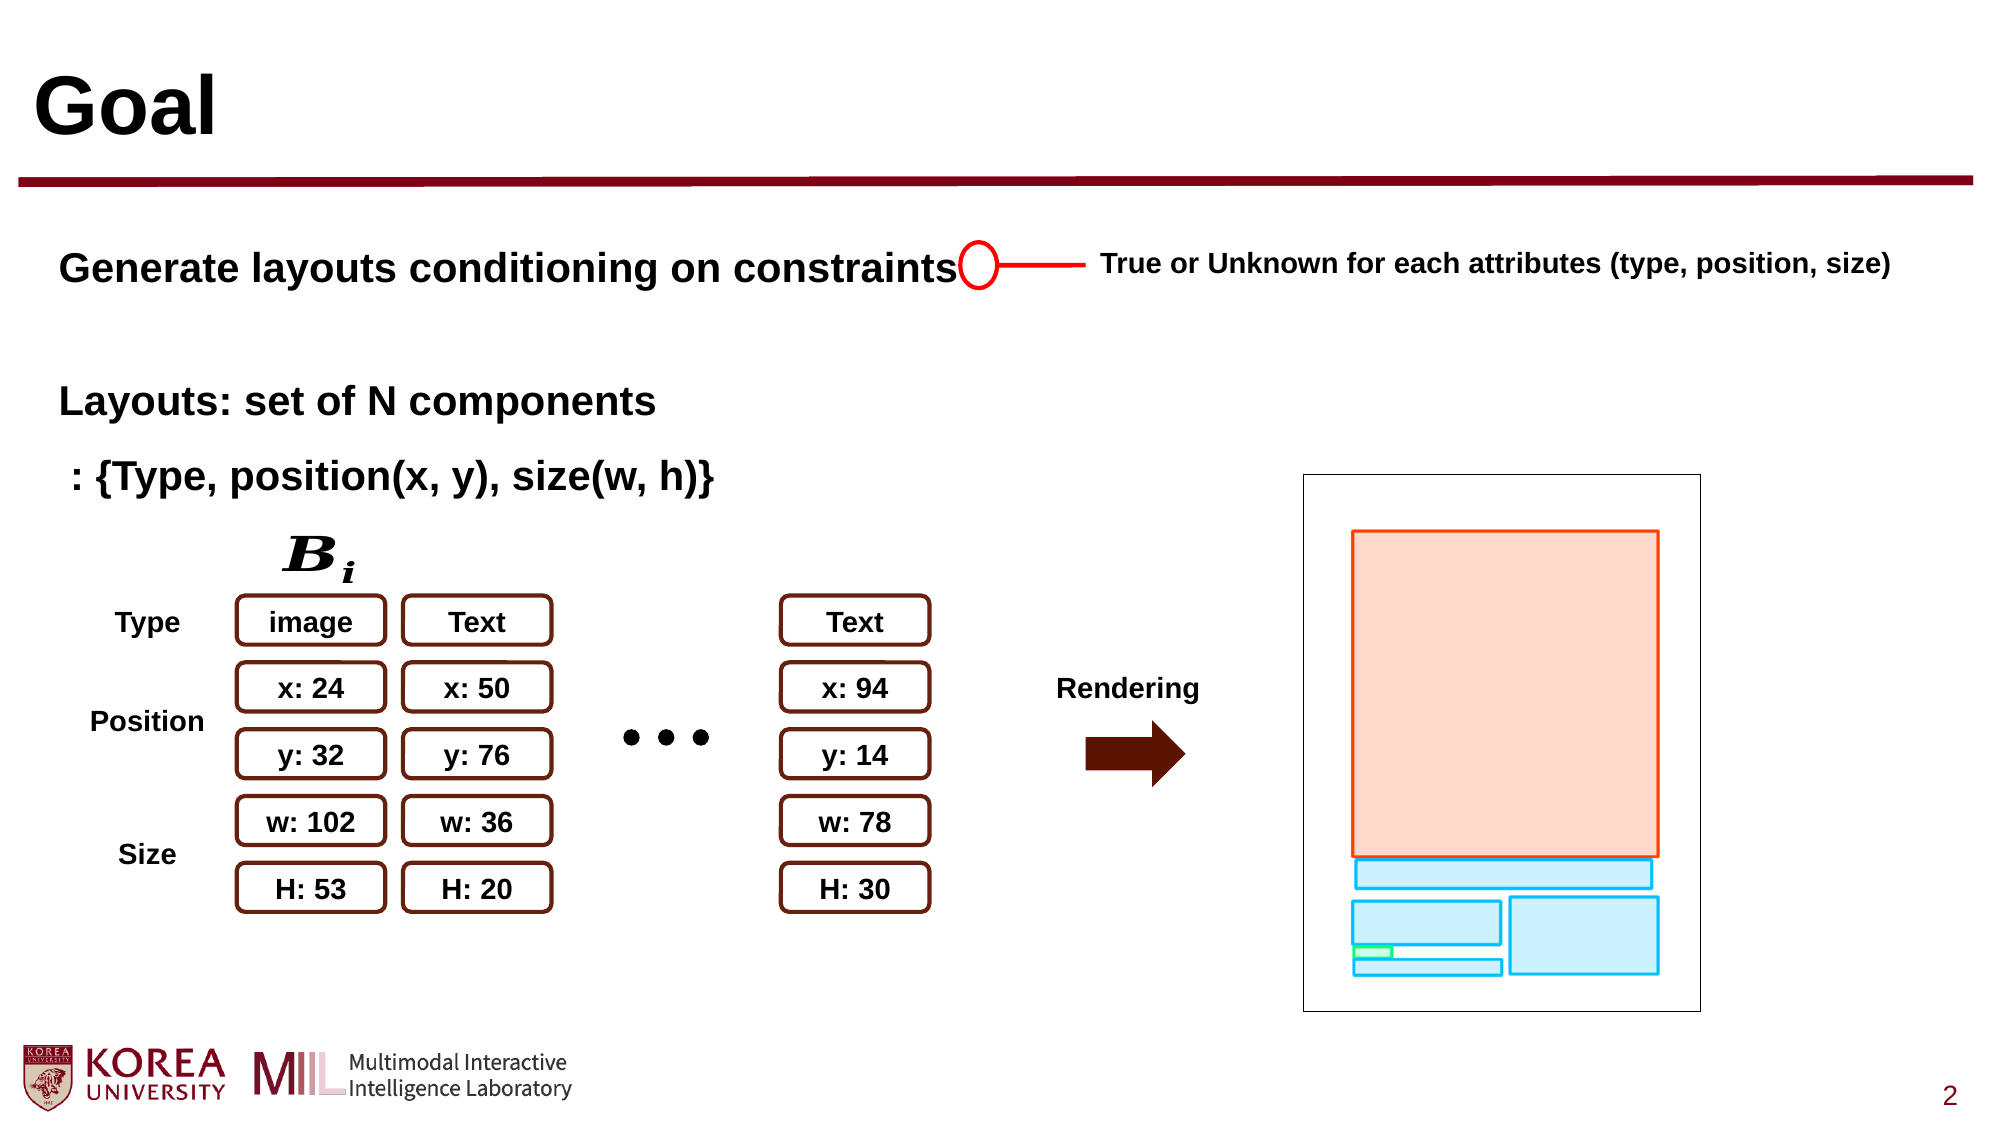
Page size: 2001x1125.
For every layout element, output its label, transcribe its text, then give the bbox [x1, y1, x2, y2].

title Goal [18, 21, 1974, 181]
text_box Type [71, 595, 224, 646]
text_box [655, 727, 677, 748]
text_box Rendering [1041, 662, 1221, 712]
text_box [402, 595, 552, 914]
text_box [690, 727, 712, 748]
text_box Size [71, 827, 224, 878]
text_box [958, 240, 1000, 291]
picture [1302, 474, 1701, 1012]
text_box True or Unknown for each attributes (type, position, size) [1085, 236, 1928, 287]
text_box Position [71, 695, 224, 745]
slide_number 2 [1853, 1051, 1974, 1125]
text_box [780, 595, 930, 914]
picture [21, 1043, 229, 1113]
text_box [236, 595, 386, 914]
picture [250, 1039, 573, 1109]
text_box [621, 727, 642, 748]
text_box [1083, 718, 1188, 790]
